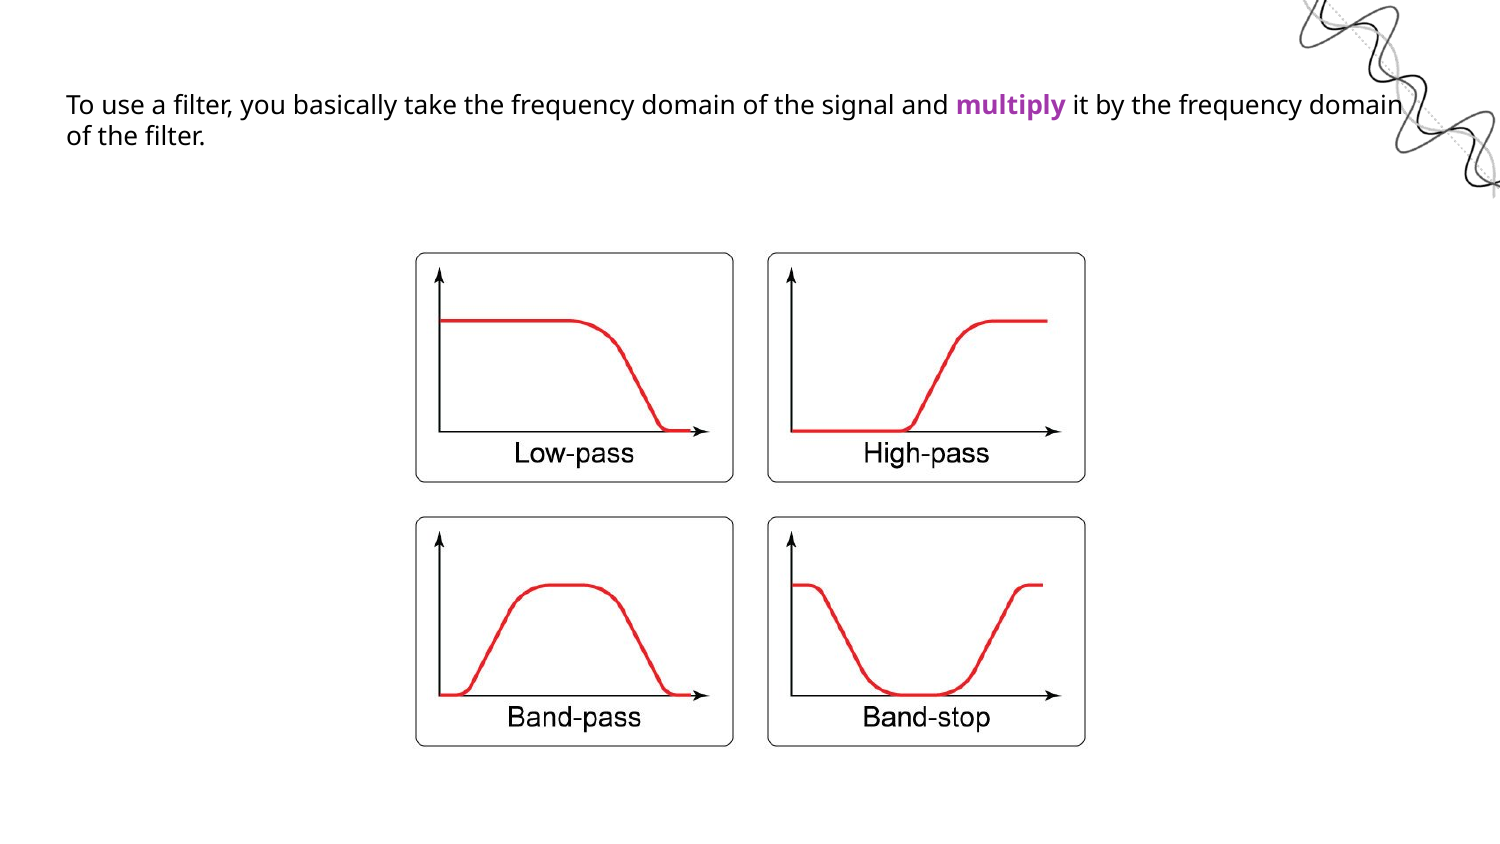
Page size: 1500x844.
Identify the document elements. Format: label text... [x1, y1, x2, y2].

title To use a filter, you basically take the frequency domain of the signal and multiply it by the frequency domain of the filter. [51, 72, 1449, 167]
picture [398, 235, 1102, 763]
picture [1186, 0, 1500, 338]
